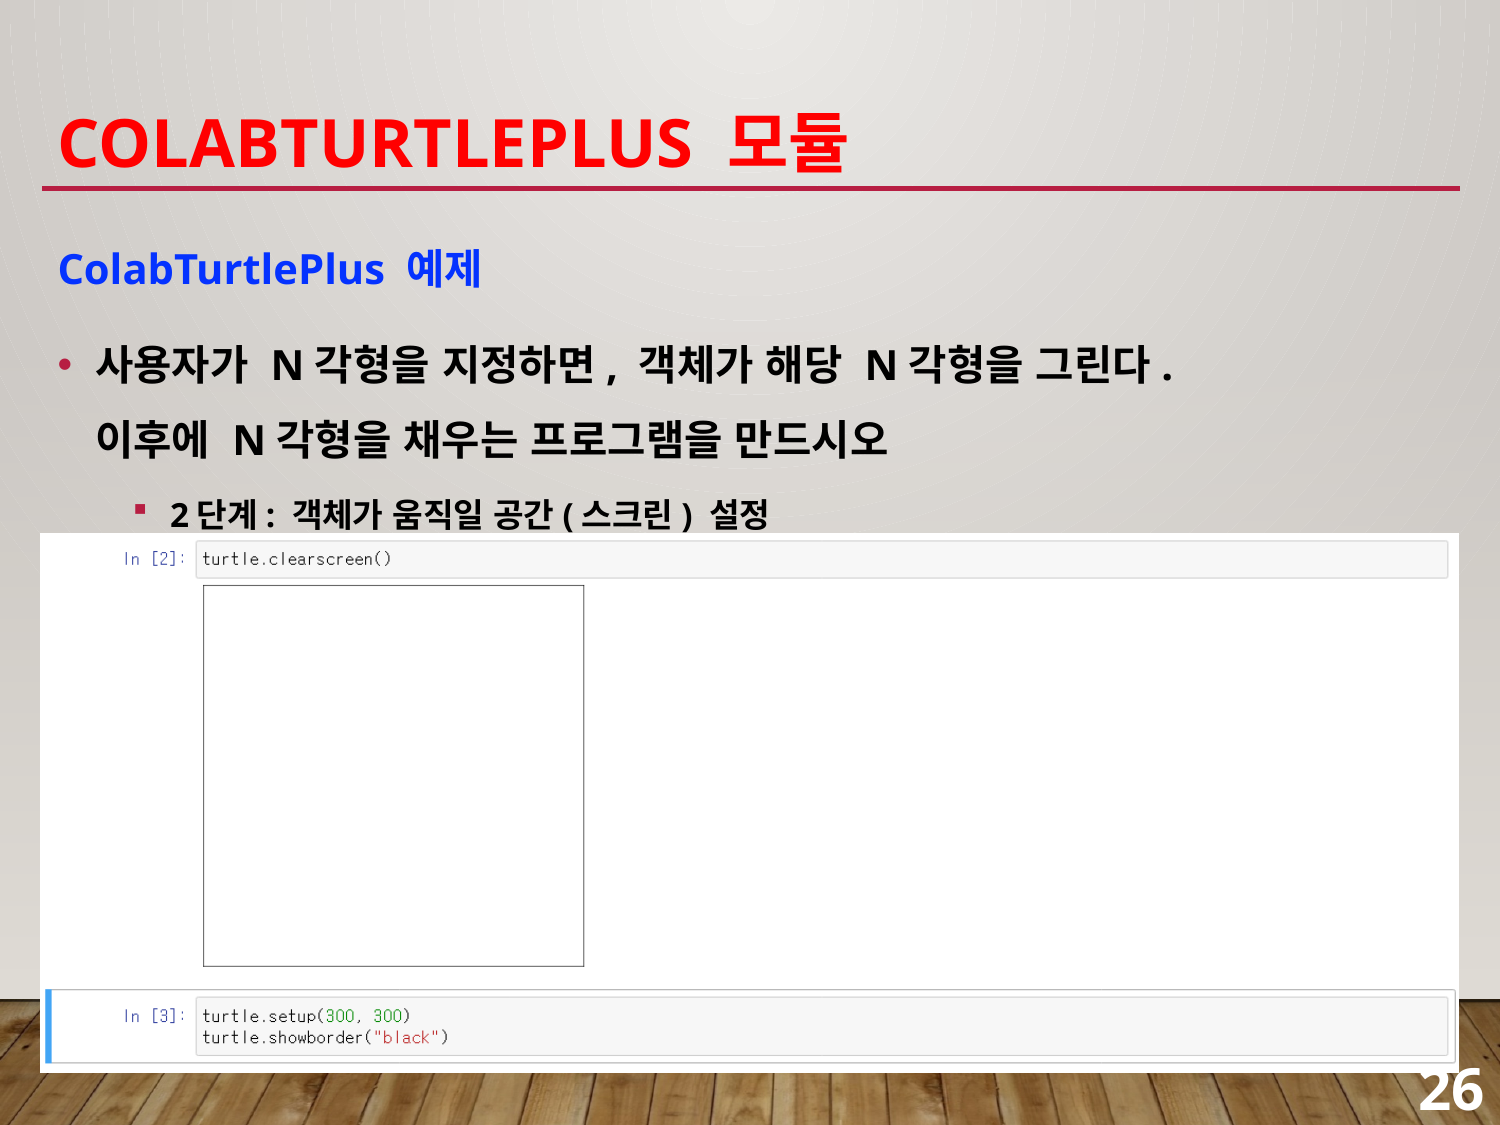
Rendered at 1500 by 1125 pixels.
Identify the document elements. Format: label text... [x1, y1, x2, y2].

list ColabTurtlePlus 예제 사용자가 N각형을 지정하면, 객체가 해당 N각형을 그린다. 이후에 N각형을 채우는 프로그램을 만드시오 2단계: 객체가 움직일 공간(스크린) 설정 [42, 210, 1461, 993]
picture [0, 533, 1500, 1125]
title ColabTurtlePlus 모듈 [42, 16, 1461, 189]
